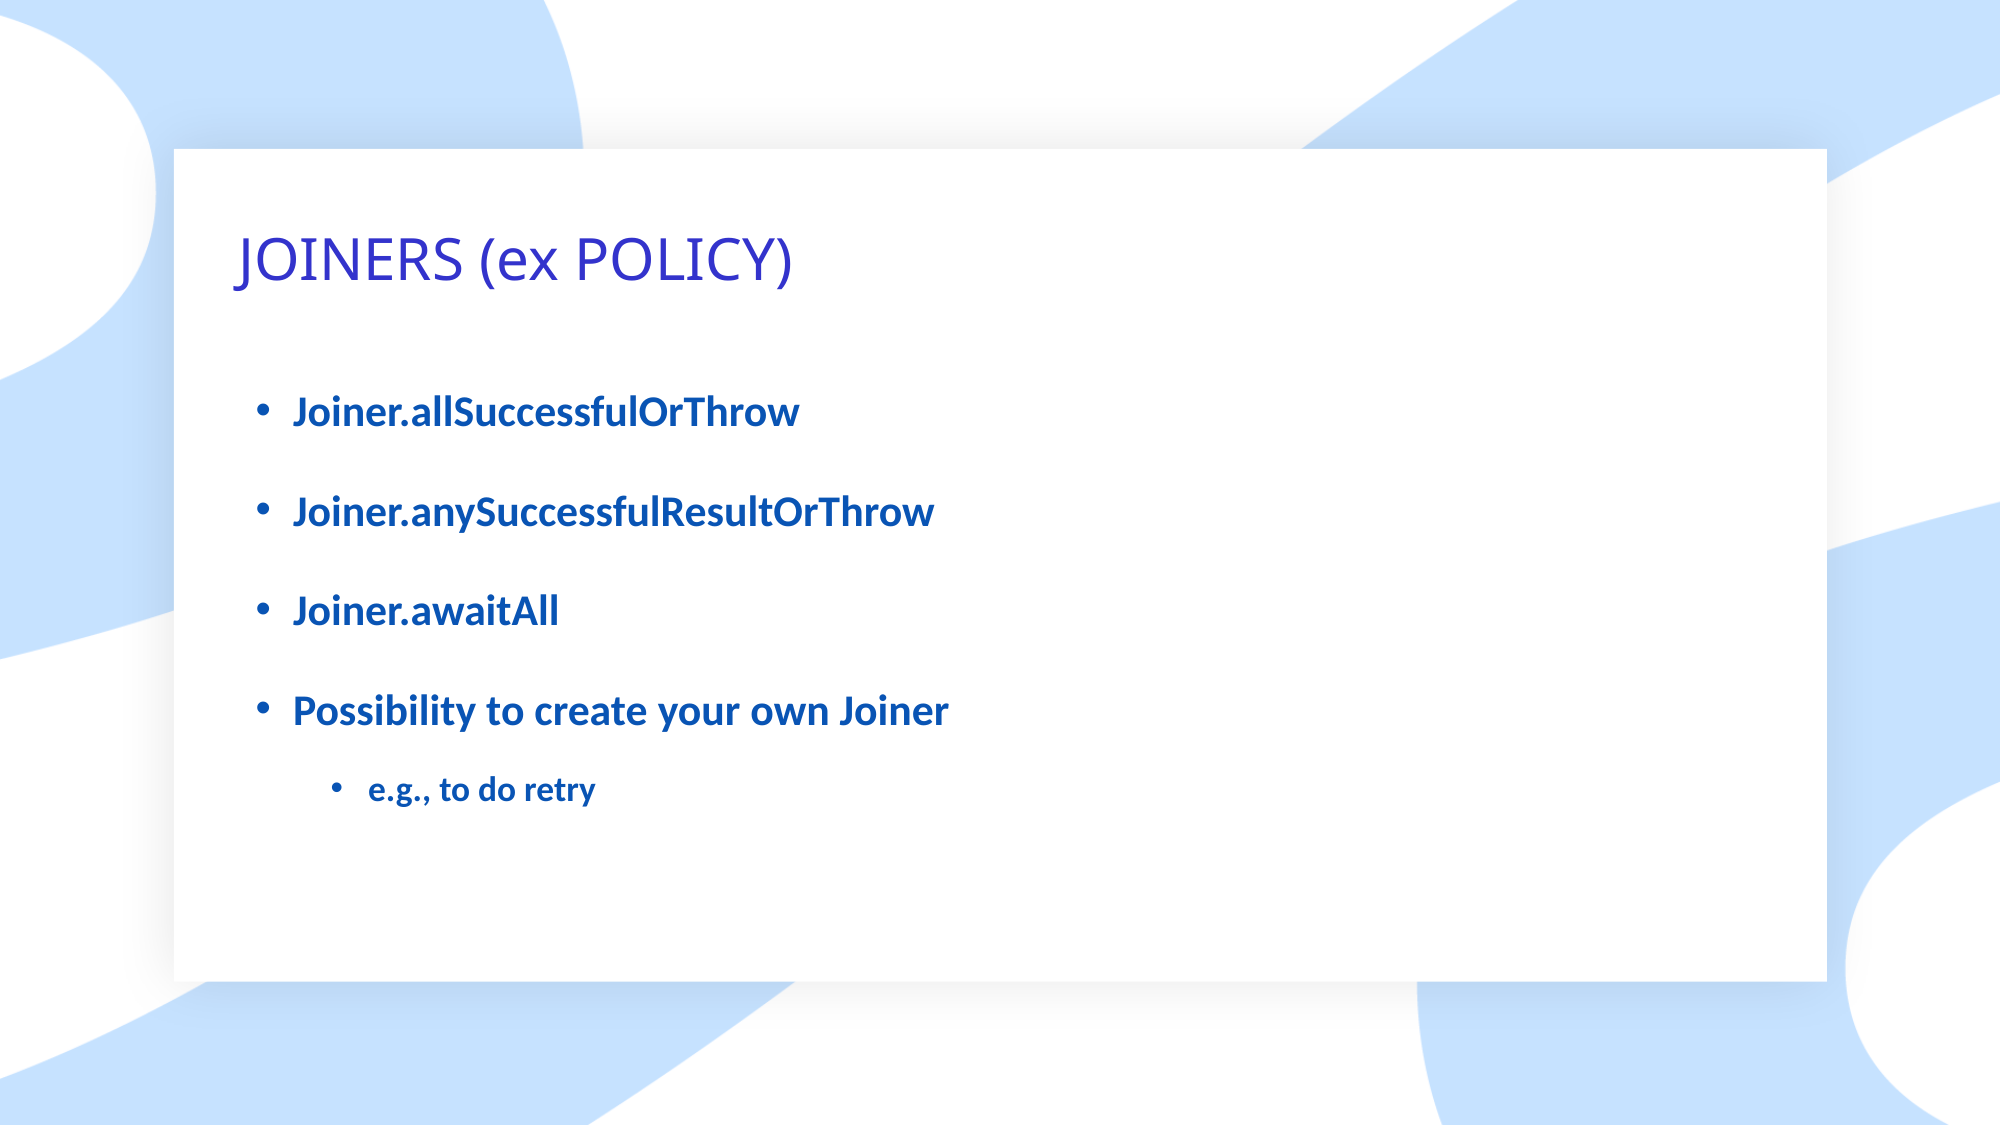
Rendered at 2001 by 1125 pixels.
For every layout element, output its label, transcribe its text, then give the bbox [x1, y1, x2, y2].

list Joiner.allSuccessfulOrThrow Joiner.anySuccessfulResultOrThrow Joiner.awaitAll Possibility to create your own Joiner e.g., to do retry [240, 349, 1718, 925]
text_box [173, 148, 1828, 983]
title JOINERS (ex POLICY) [223, 182, 1827, 341]
